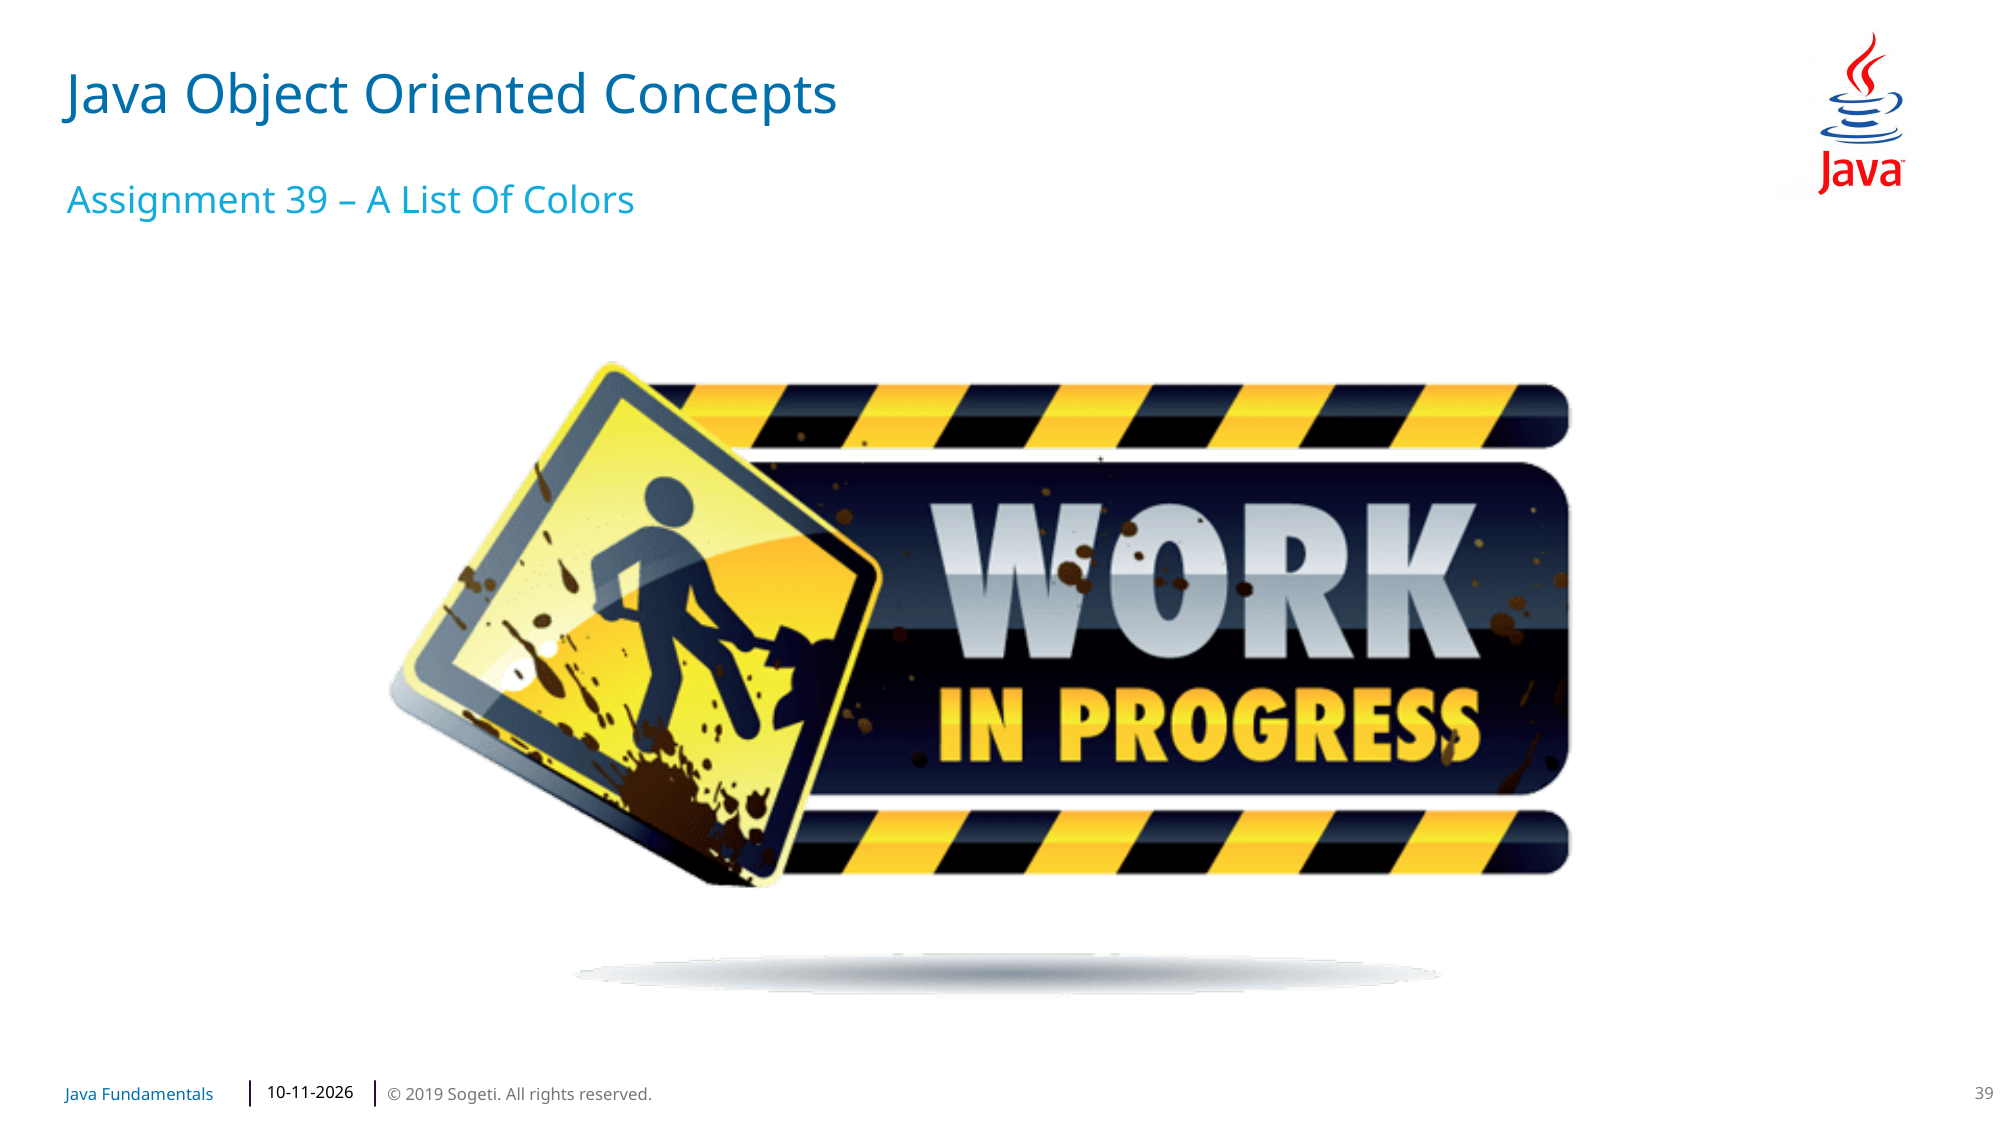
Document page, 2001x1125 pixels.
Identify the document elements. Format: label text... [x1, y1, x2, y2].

text_box Assignment 39 – A List Of Colors [66, 174, 1863, 242]
title Java Object Oriented Concepts [66, 66, 1776, 134]
picture [1776, 28, 1948, 200]
picture [374, 283, 1625, 1059]
